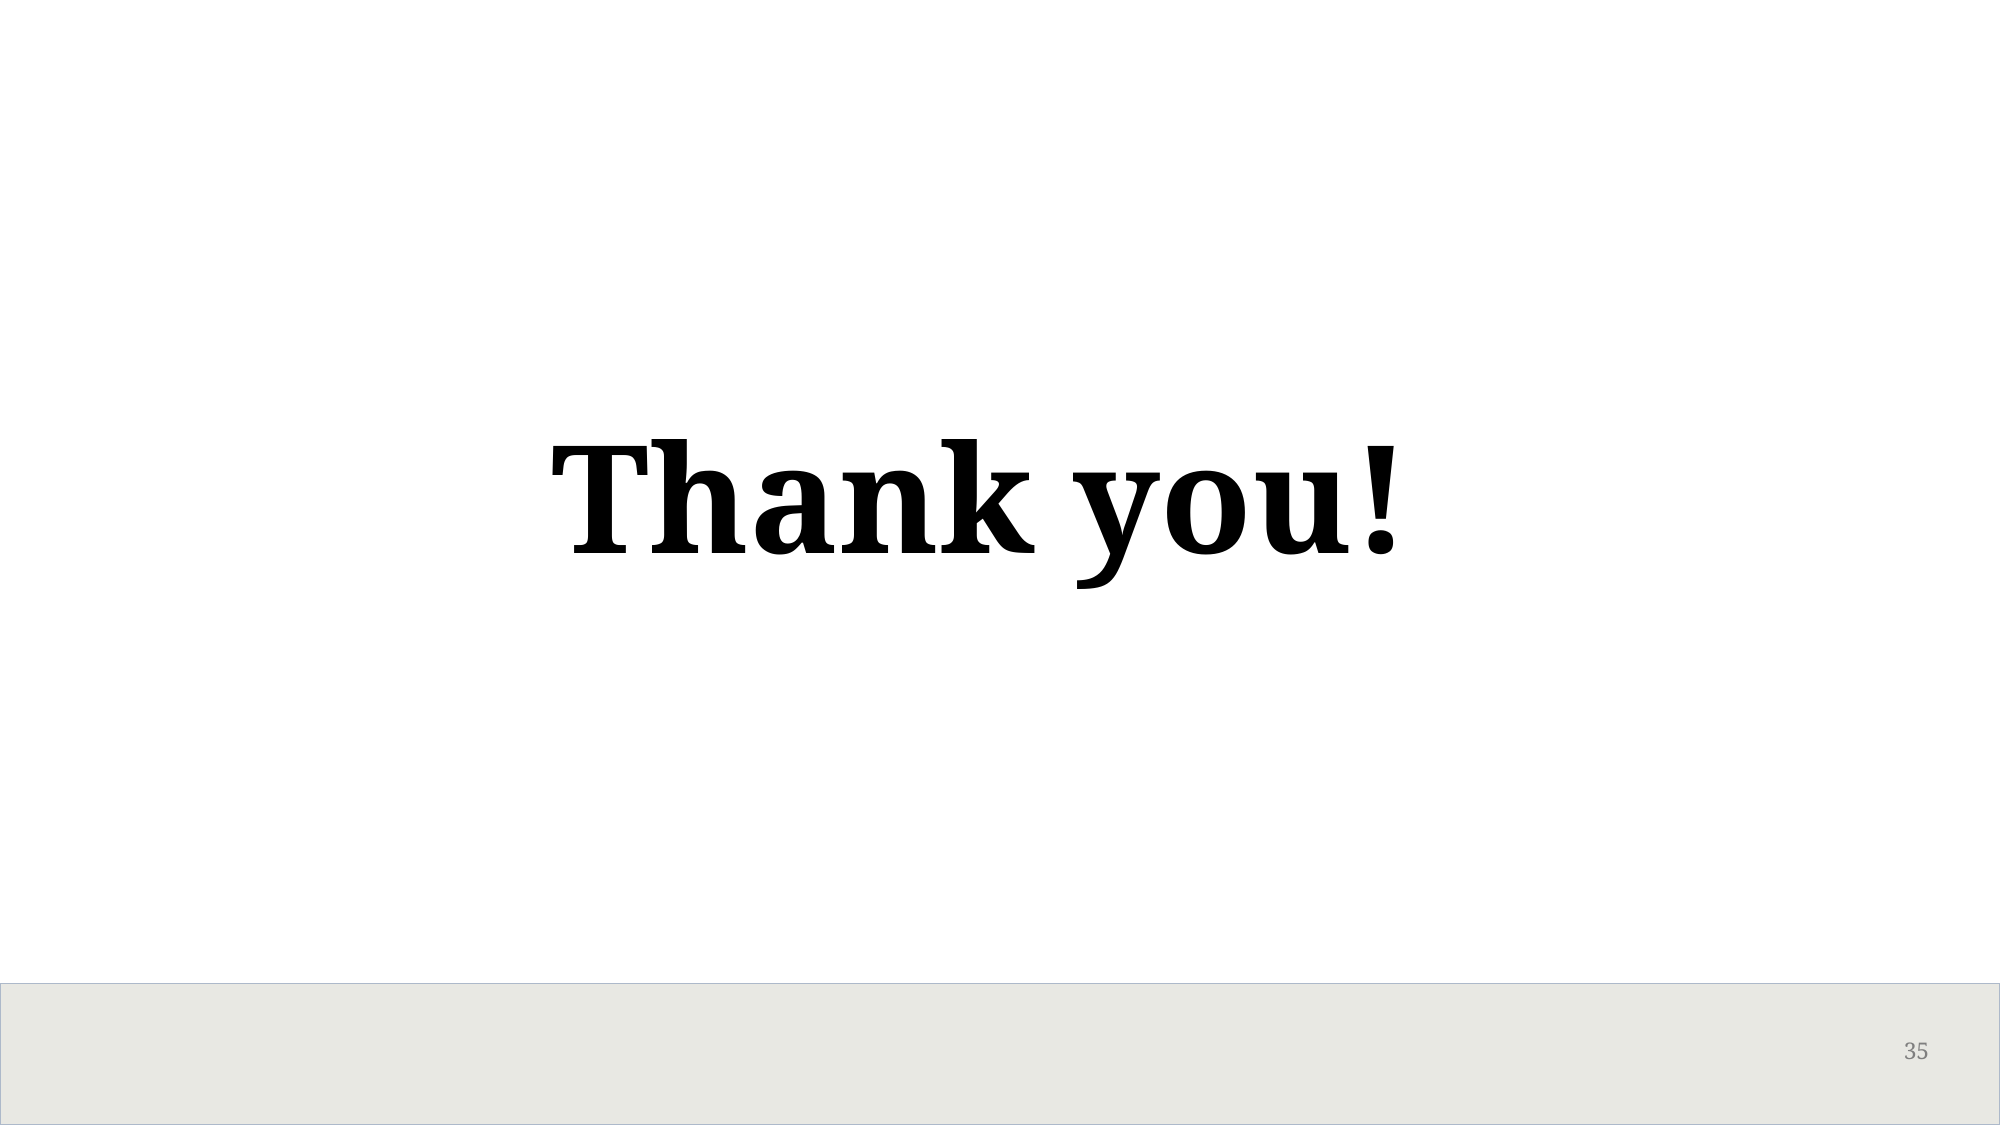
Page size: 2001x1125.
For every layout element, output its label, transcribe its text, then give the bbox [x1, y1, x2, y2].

text_box Thank you! [508, 416, 1492, 646]
